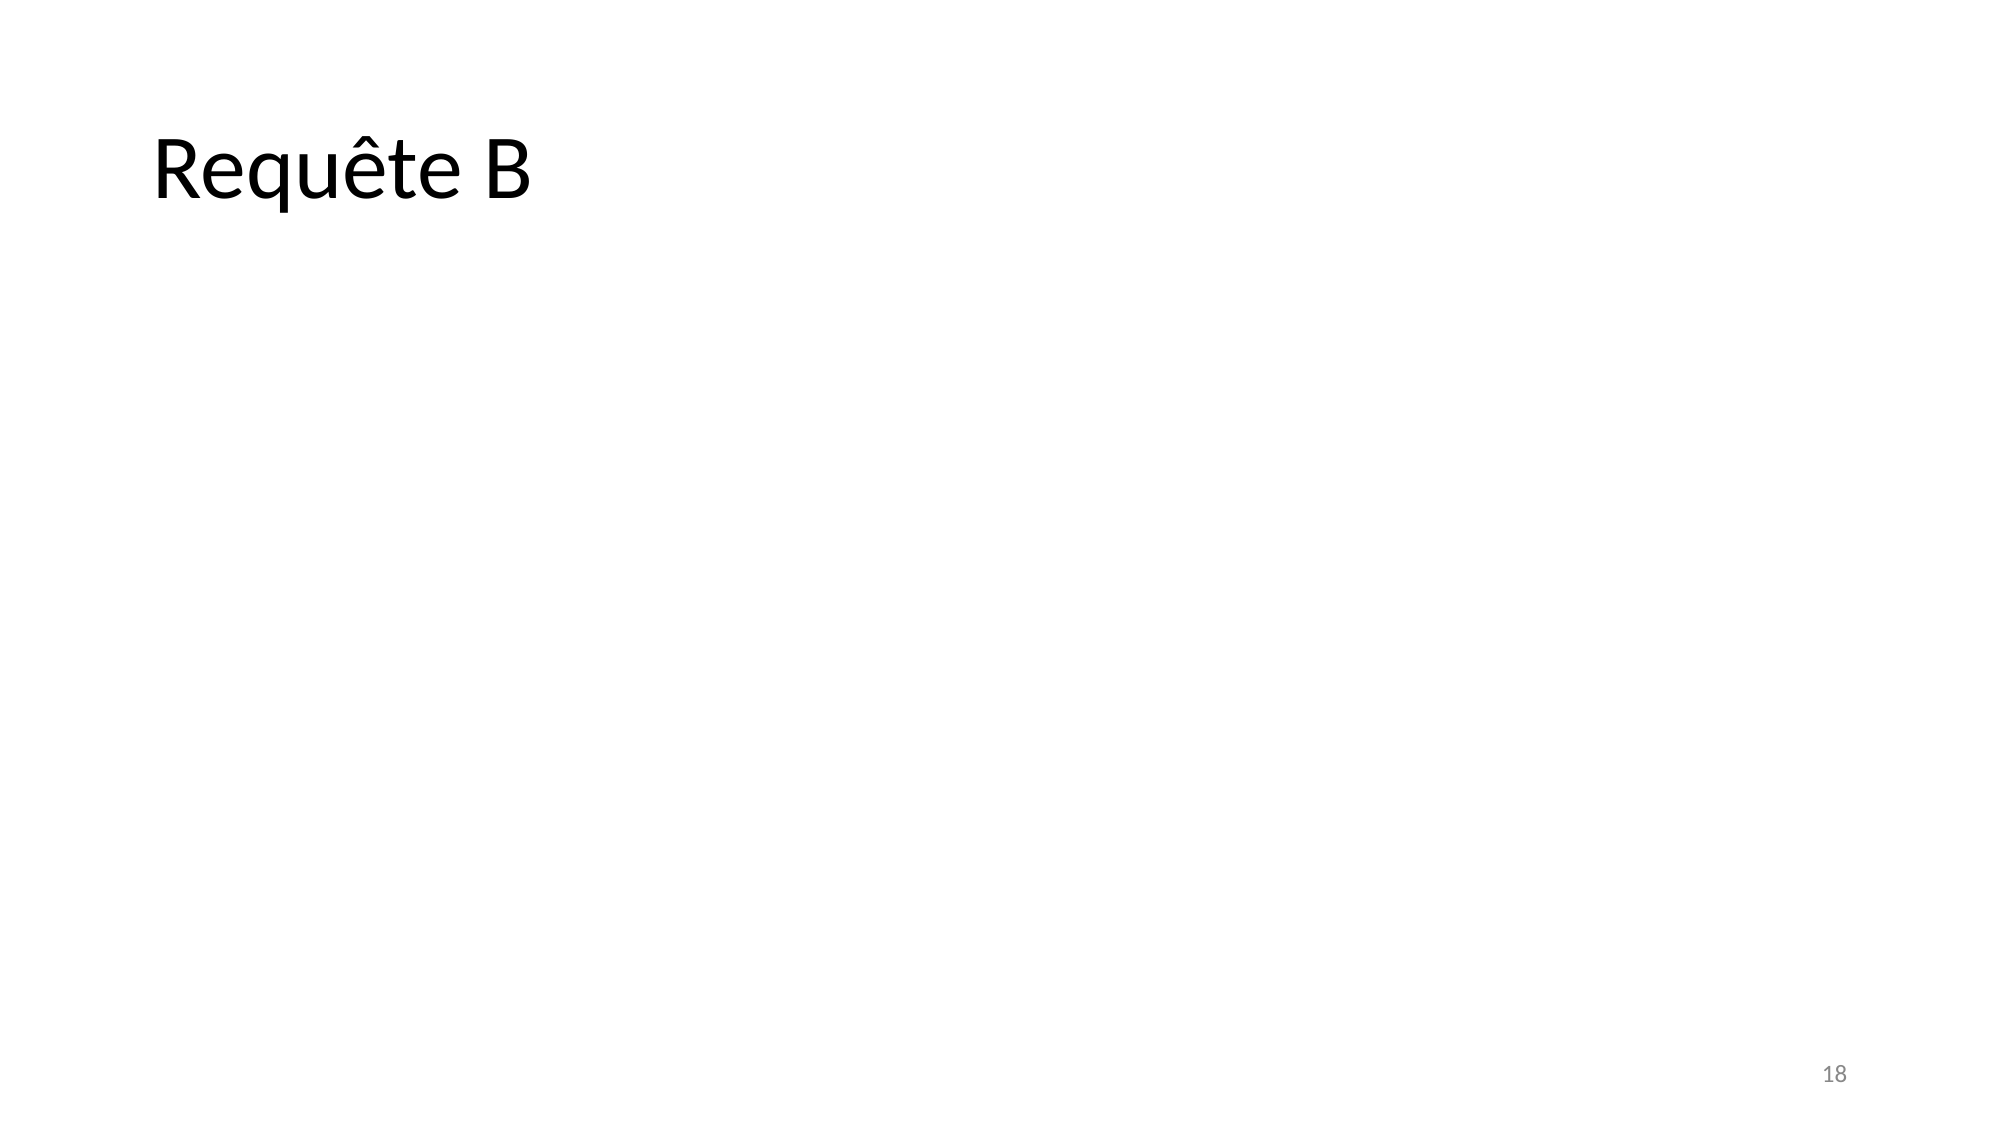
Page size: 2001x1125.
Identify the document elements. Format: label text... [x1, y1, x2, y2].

slide_number ‹#› [1412, 1042, 1863, 1103]
title Requête B [137, 59, 1863, 278]
